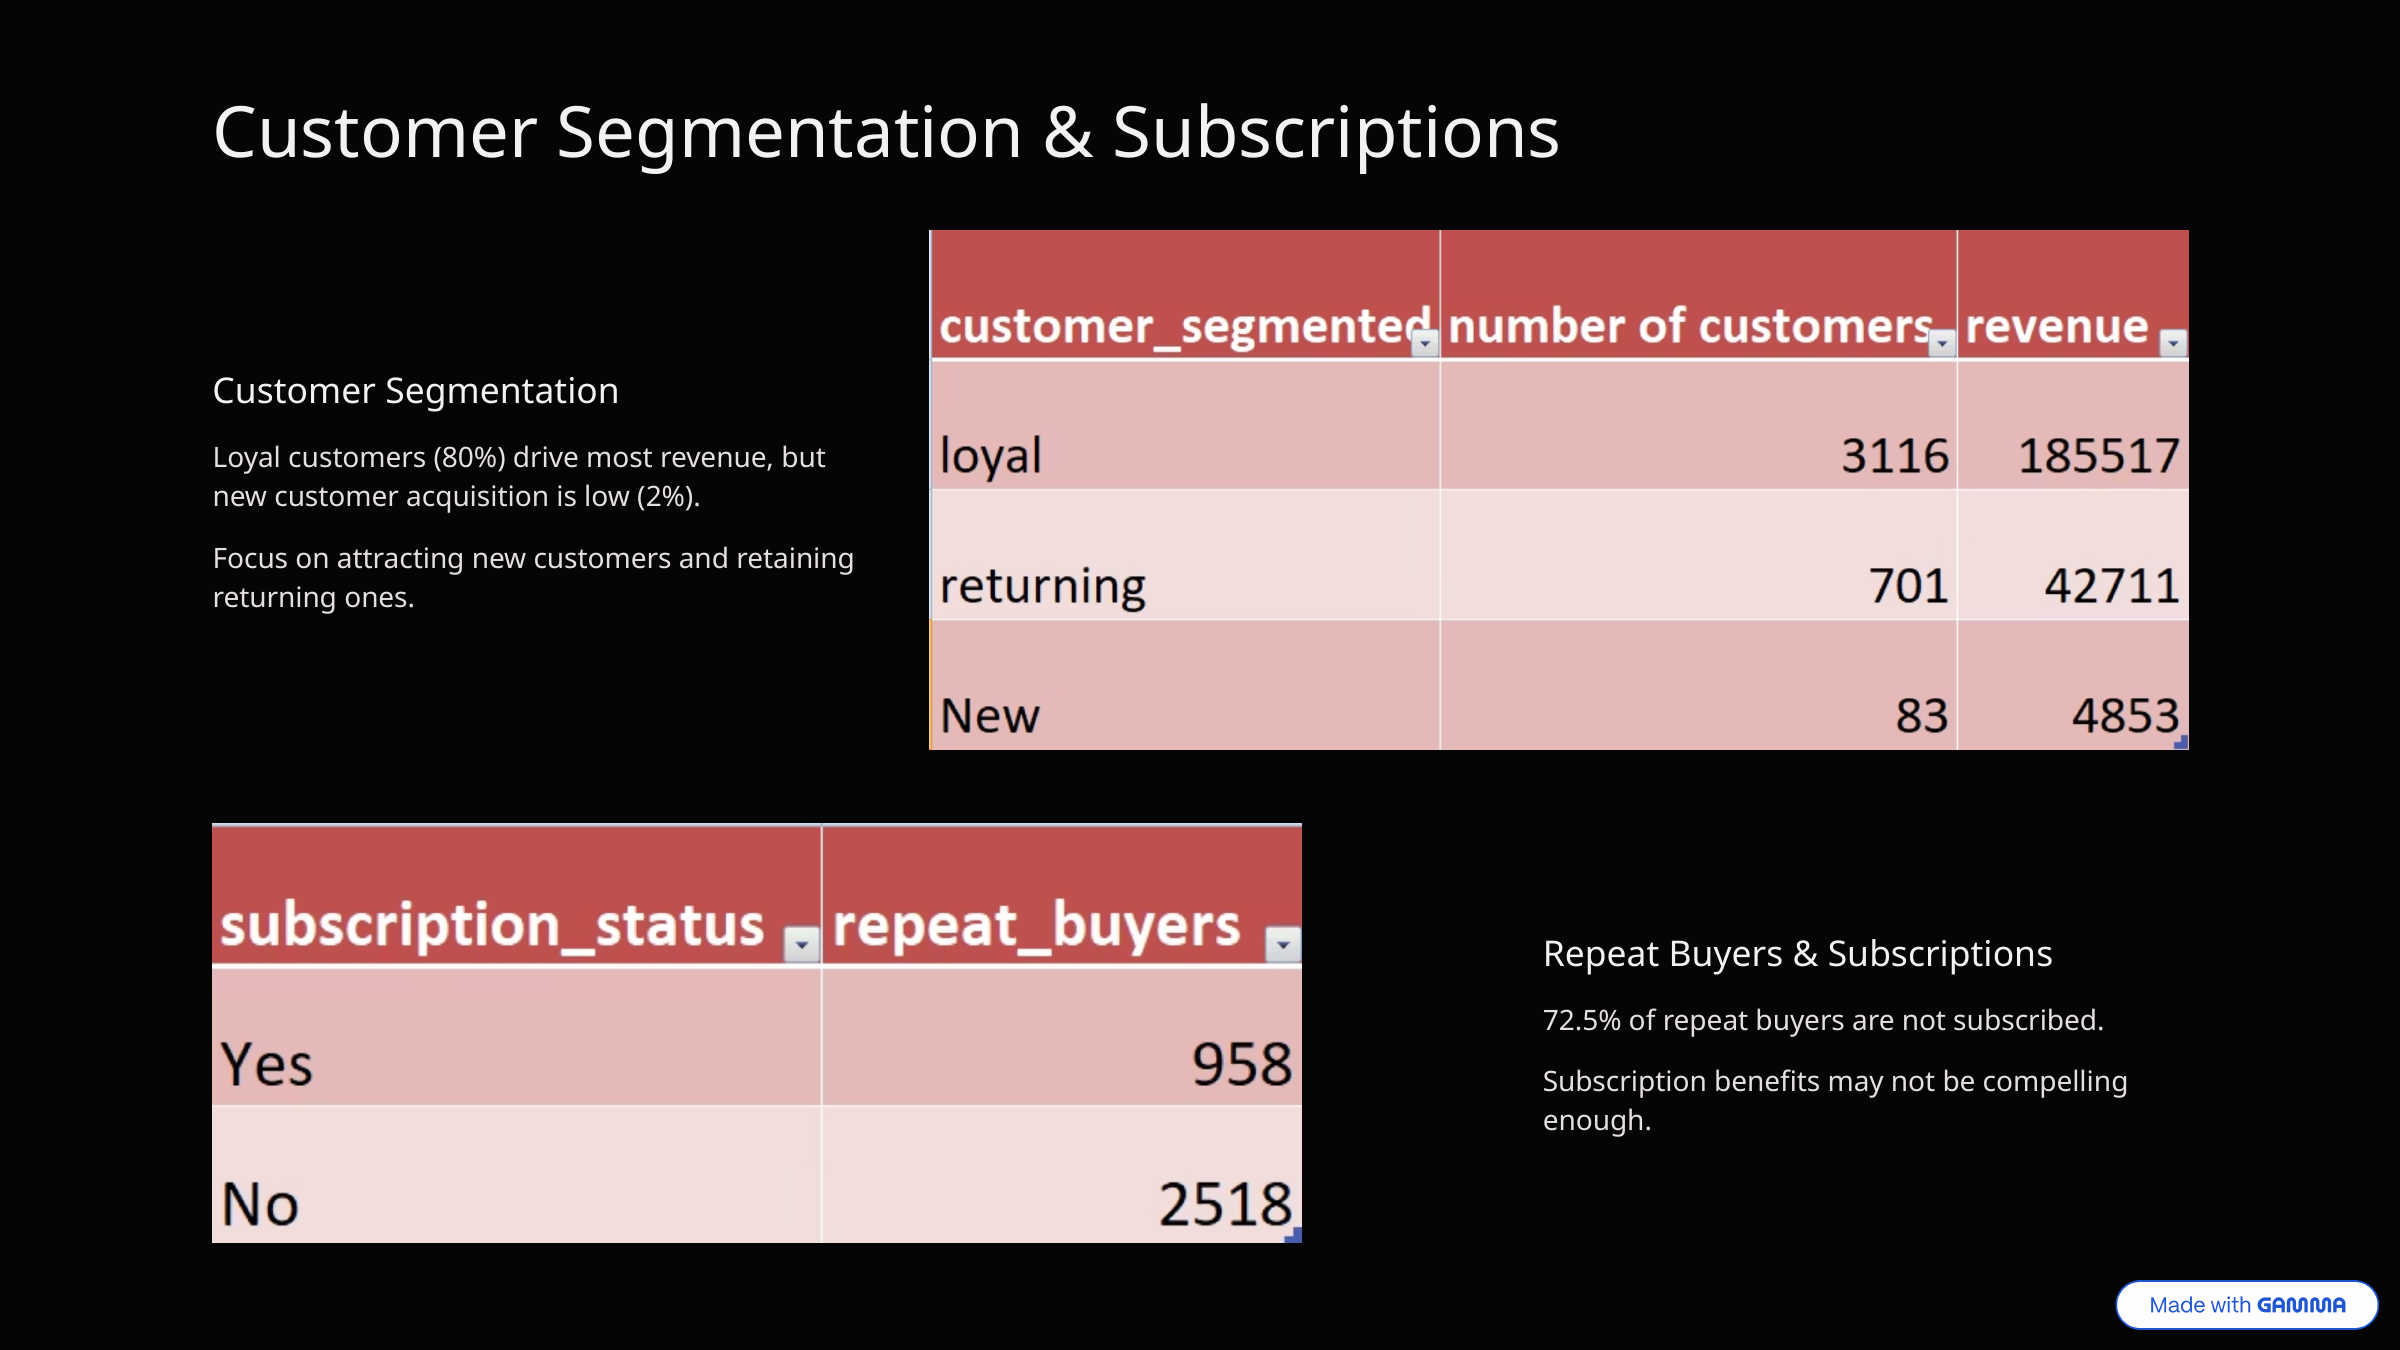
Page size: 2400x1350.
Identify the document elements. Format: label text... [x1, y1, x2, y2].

text_box 72.5% of repeat buyers are not subscribed. [1542, 996, 2189, 1038]
picture [929, 229, 2189, 750]
text_box Loyal customers (80%) drive most revenue, but new customer acquisition is low (2%). [212, 433, 859, 515]
text_box Focus on attracting new customers and retaining returning ones. [212, 534, 859, 616]
text_box Customer Segmentation & Subscriptions [212, 82, 1653, 173]
text_box Customer Segmentation [212, 366, 650, 412]
text_box Subscription benefits may not be compelling enough. [1542, 1057, 2189, 1139]
picture [212, 823, 1302, 1243]
text_box Repeat Buyers & Subscriptions [1542, 930, 2079, 975]
picture [2106, 1271, 2389, 1339]
